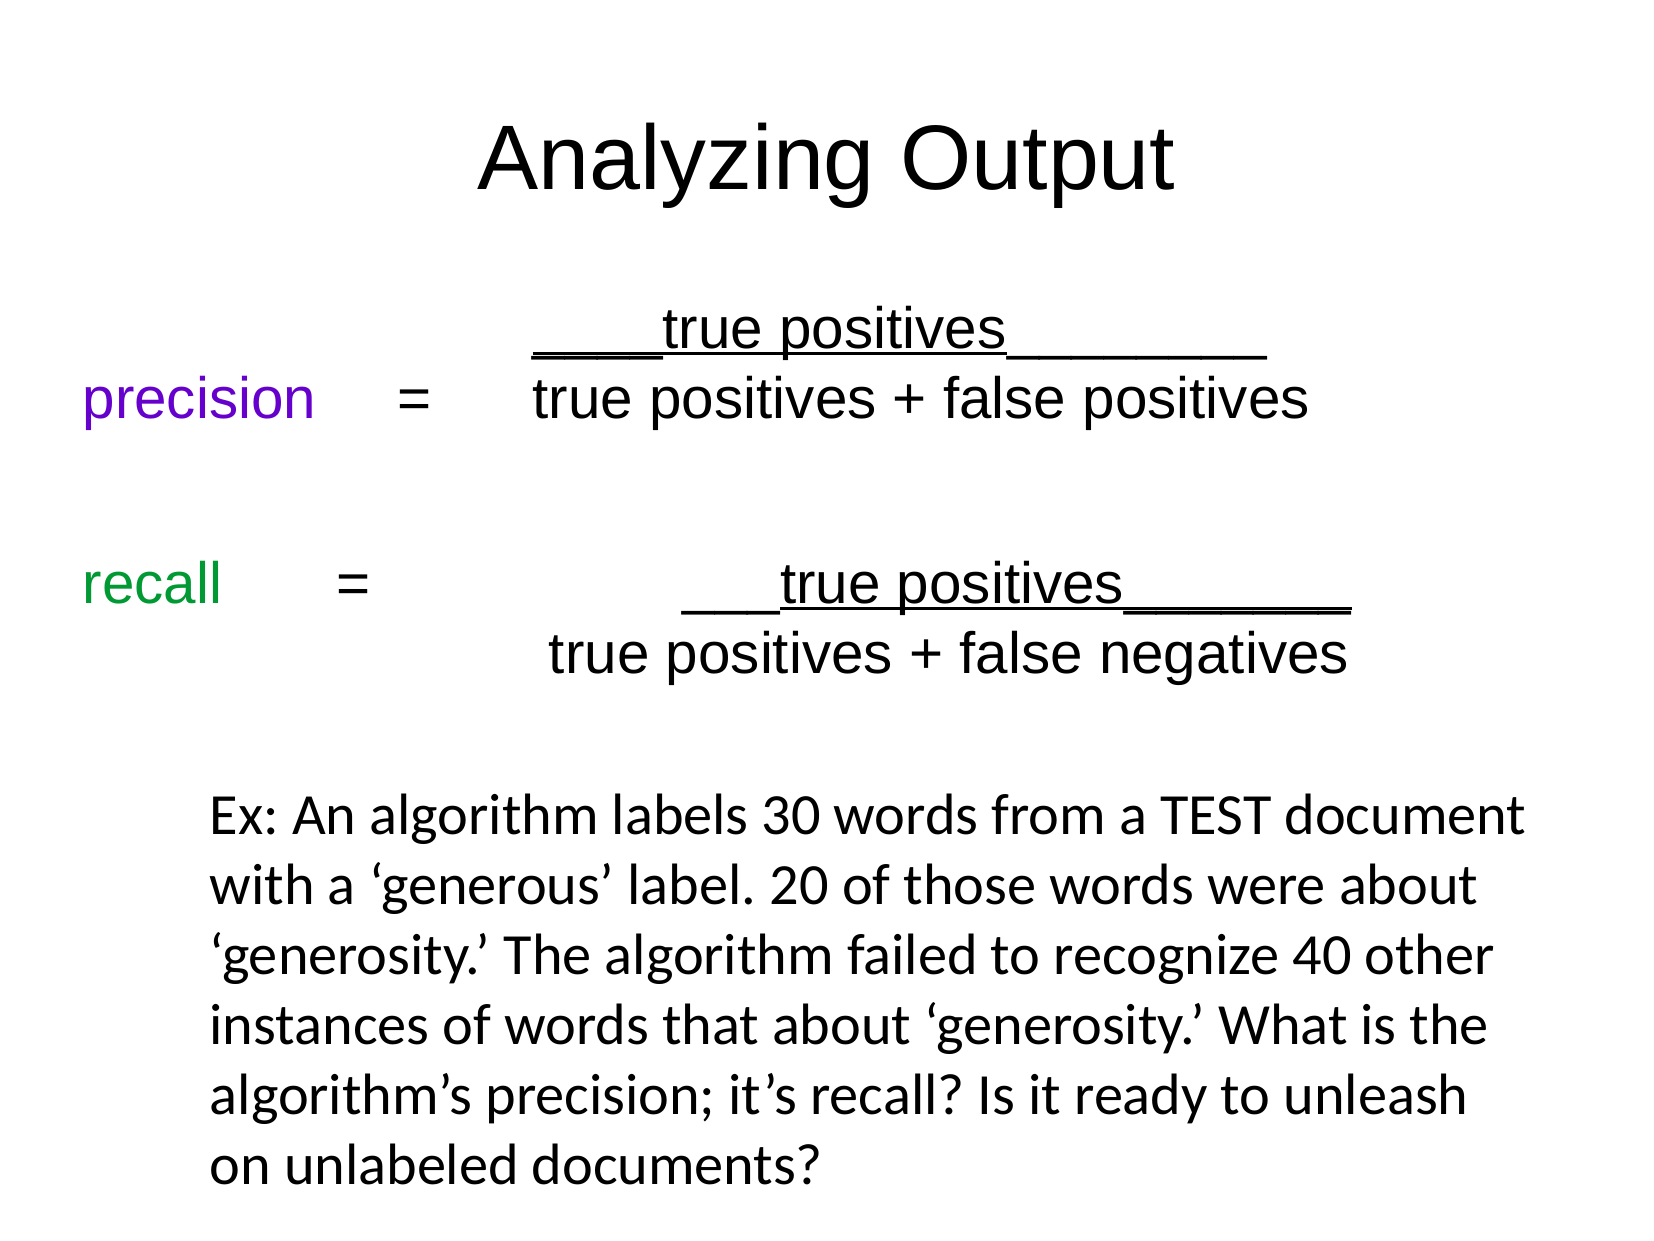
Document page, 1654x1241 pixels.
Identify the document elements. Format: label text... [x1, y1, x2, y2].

text_box Ex: An algorithm labels 30 words from a TEST document with a ‘generous’ label. 20 of those words were about ‘generosity.’ The algorithm failed to recognize 40 other instances of words that about ‘generosity.’ What is the algorithm’s precision; it’s recall? Is it ready to unleash on unlabeled documents? [119, 769, 1545, 915]
text_box ____true positives________ precision = true positives + false positives recall = ___true positives_______ true positives + false negatives [82, 290, 1571, 1010]
text_box Analyzing Output [82, 49, 1571, 257]
